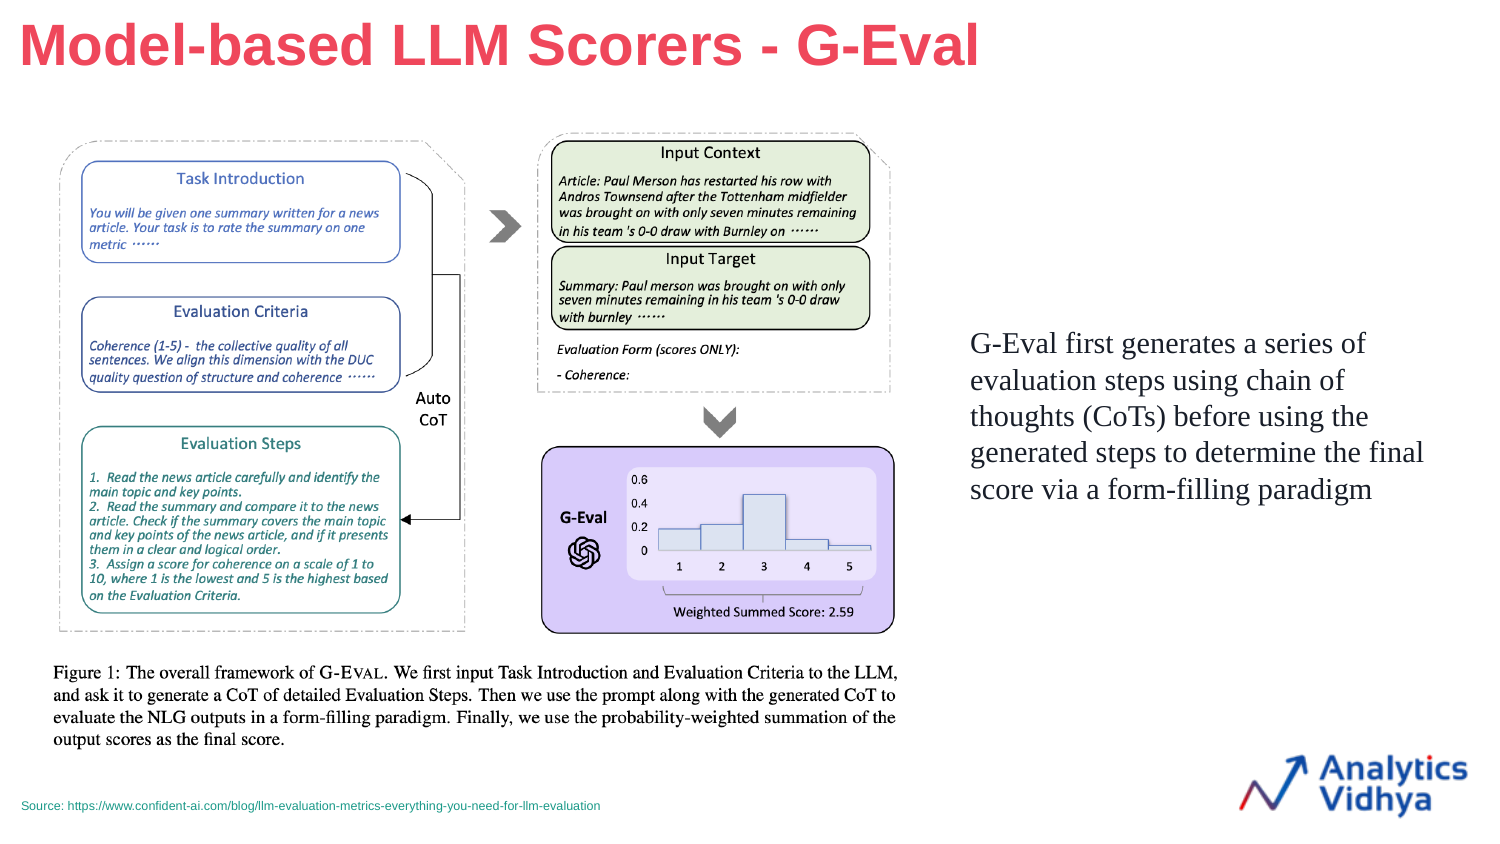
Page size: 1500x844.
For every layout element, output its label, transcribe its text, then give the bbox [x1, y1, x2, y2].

title Model-based LLM Scorers - G-Eval [19, 15, 1392, 86]
text_box G-Eval first generates a series of evaluation steps using chain of thoughts (CoTs) before using the generated steps to determine the final score via a form-filling paradigm [955, 308, 1448, 521]
text_box Source: https://www.confident-ai.com/blog/llm-evaluation-metrics-everything-you-need-for-llm-evaluation [6, 790, 769, 821]
picture [1229, 749, 1478, 824]
picture [24, 110, 926, 766]
